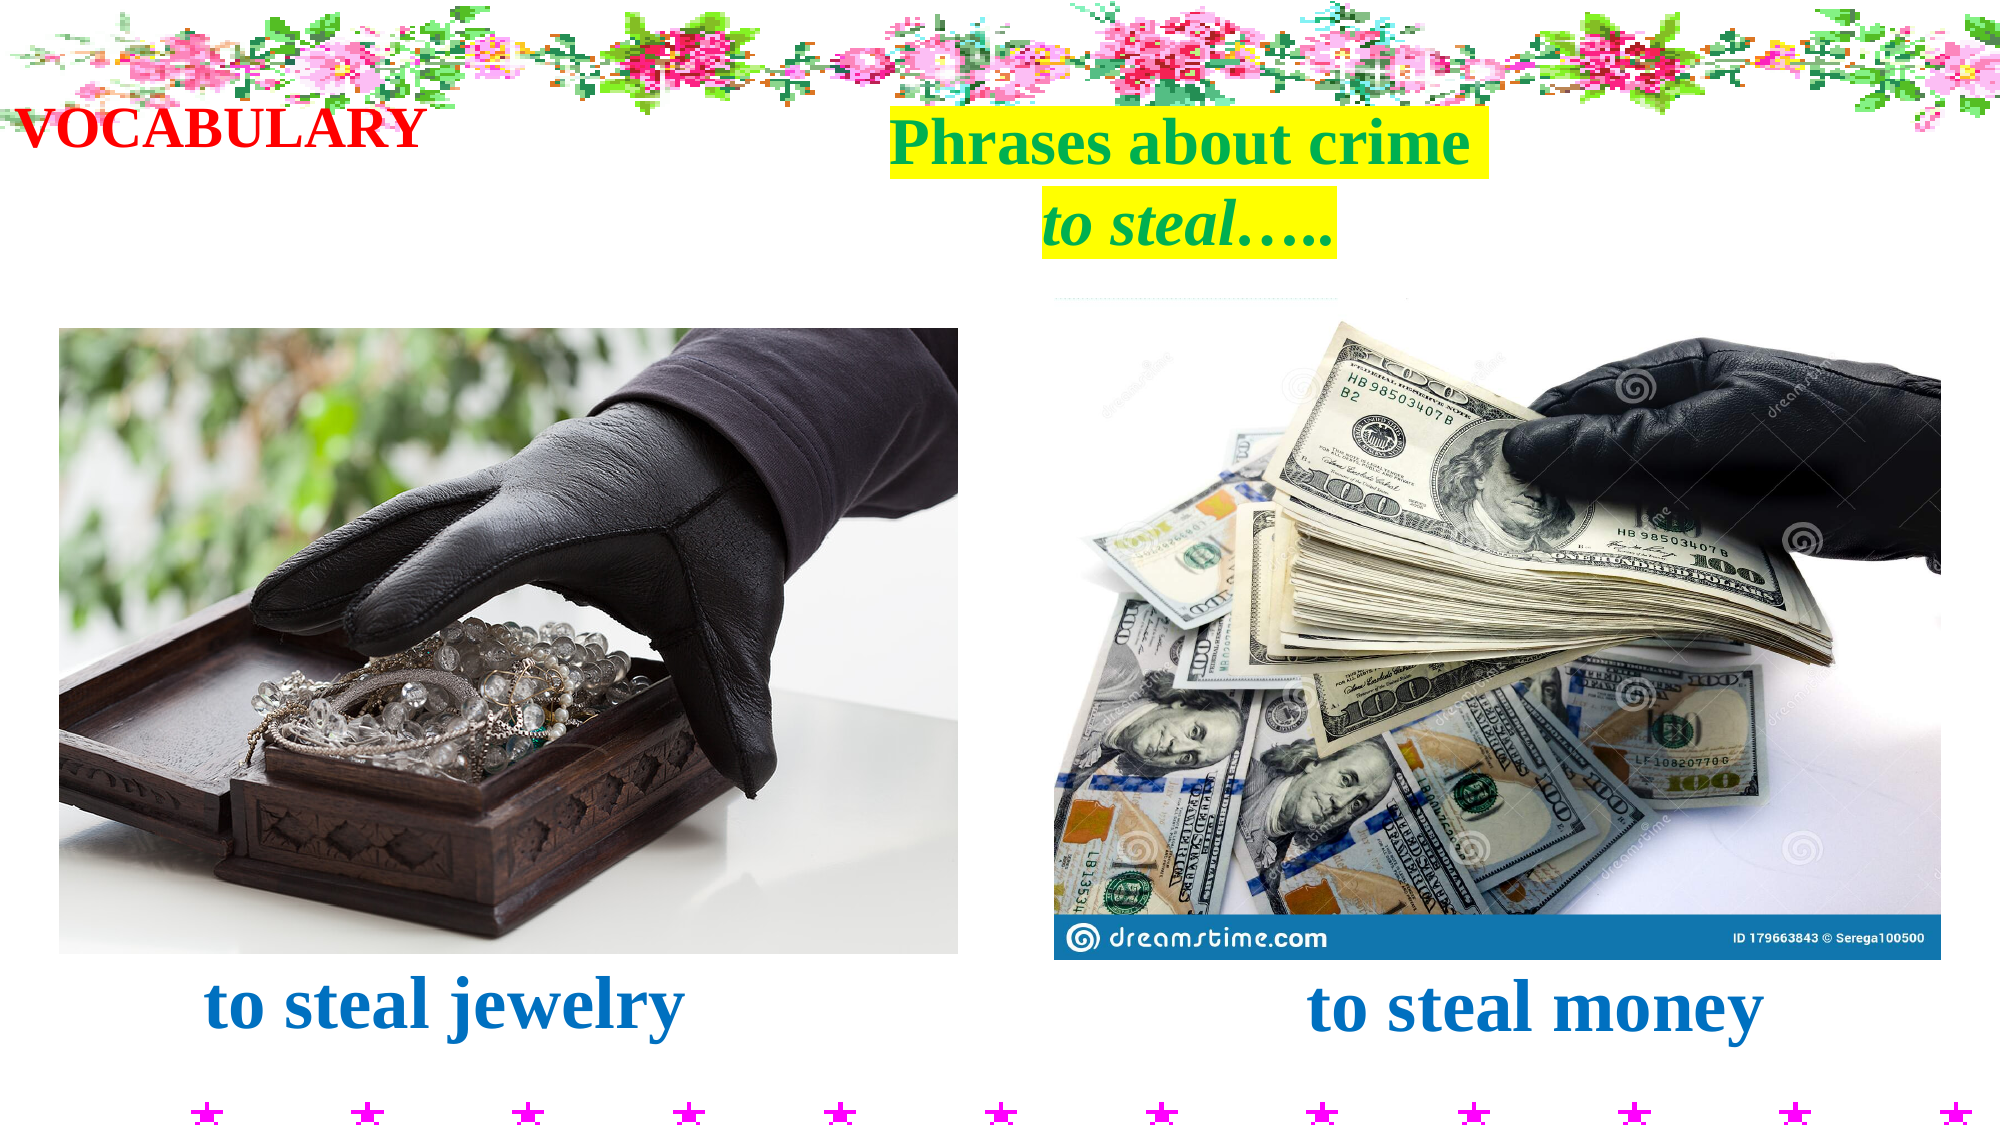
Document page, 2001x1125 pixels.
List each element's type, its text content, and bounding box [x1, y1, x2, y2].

picture [26, 1066, 2000, 1125]
text_box to steal jewelry [126, 954, 763, 1051]
picture [59, 328, 958, 954]
picture [1054, 298, 1941, 960]
text_box to steal money [1218, 960, 1854, 1054]
text_box Phrases about crime to steal….. [842, 91, 1536, 266]
text_box VOCABULARY [0, 81, 502, 167]
picture [0, 1, 2000, 135]
